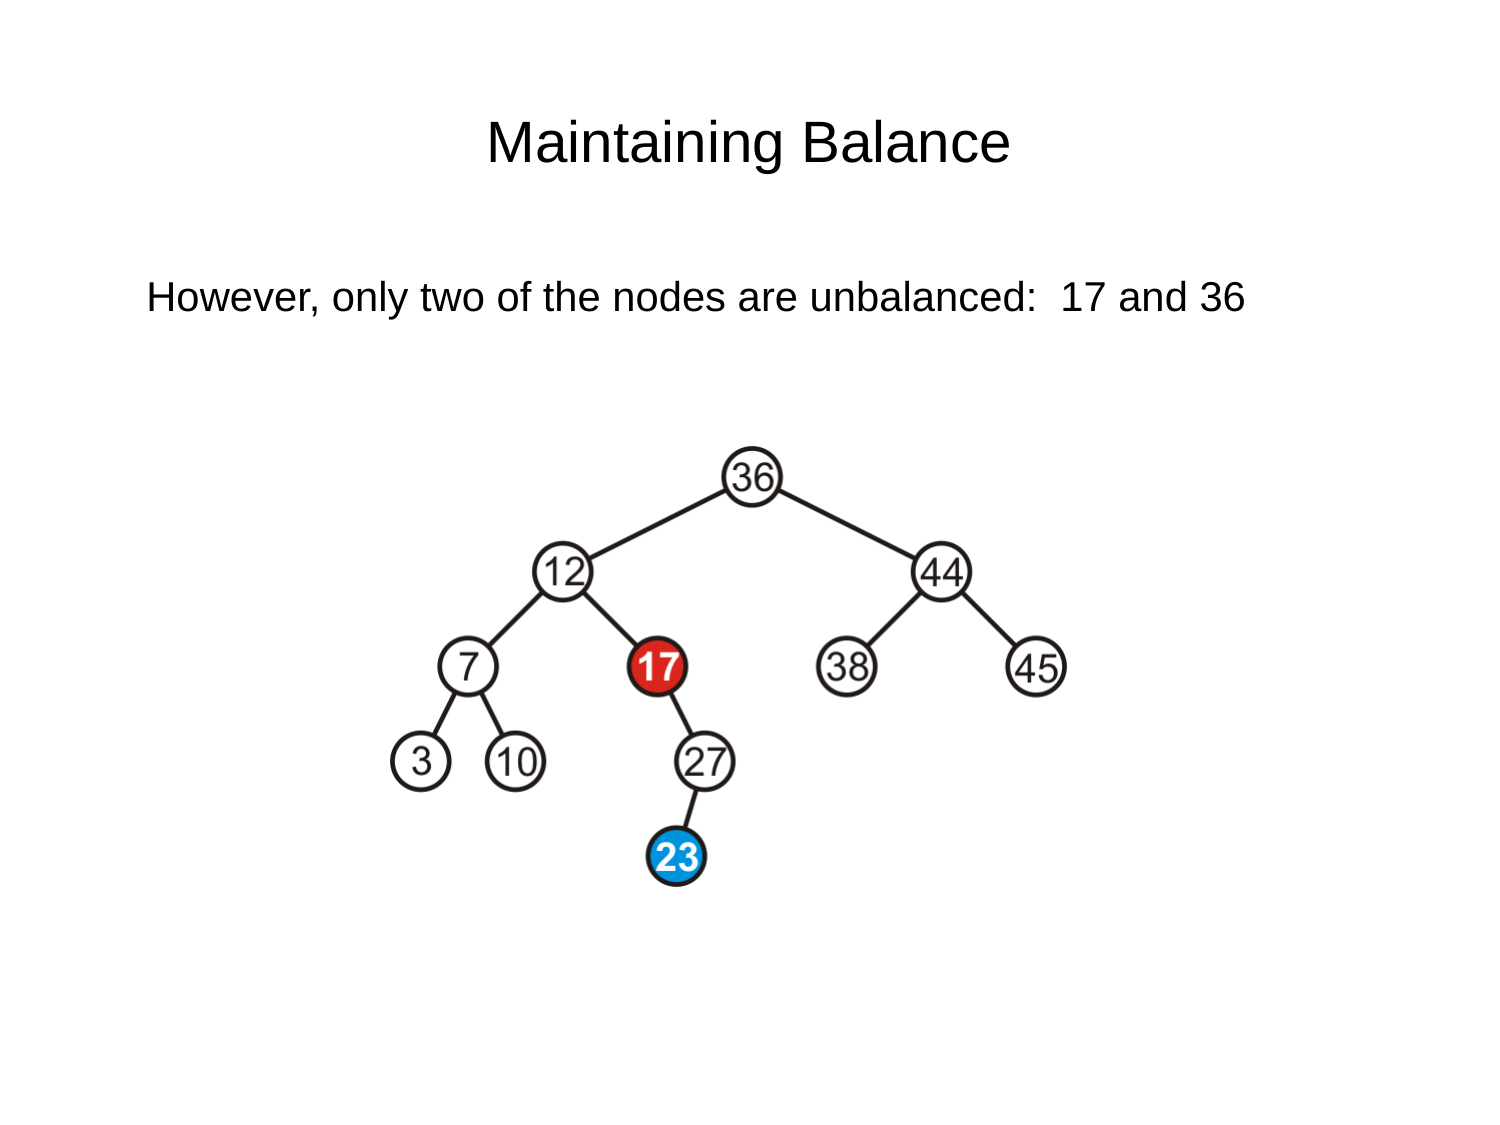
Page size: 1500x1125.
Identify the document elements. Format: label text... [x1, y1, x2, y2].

picture [383, 438, 1075, 894]
list However, only two of the nodes are unbalanced: 17 and 36 [74, 262, 1426, 1006]
title Maintaining Balance [74, 44, 1426, 233]
